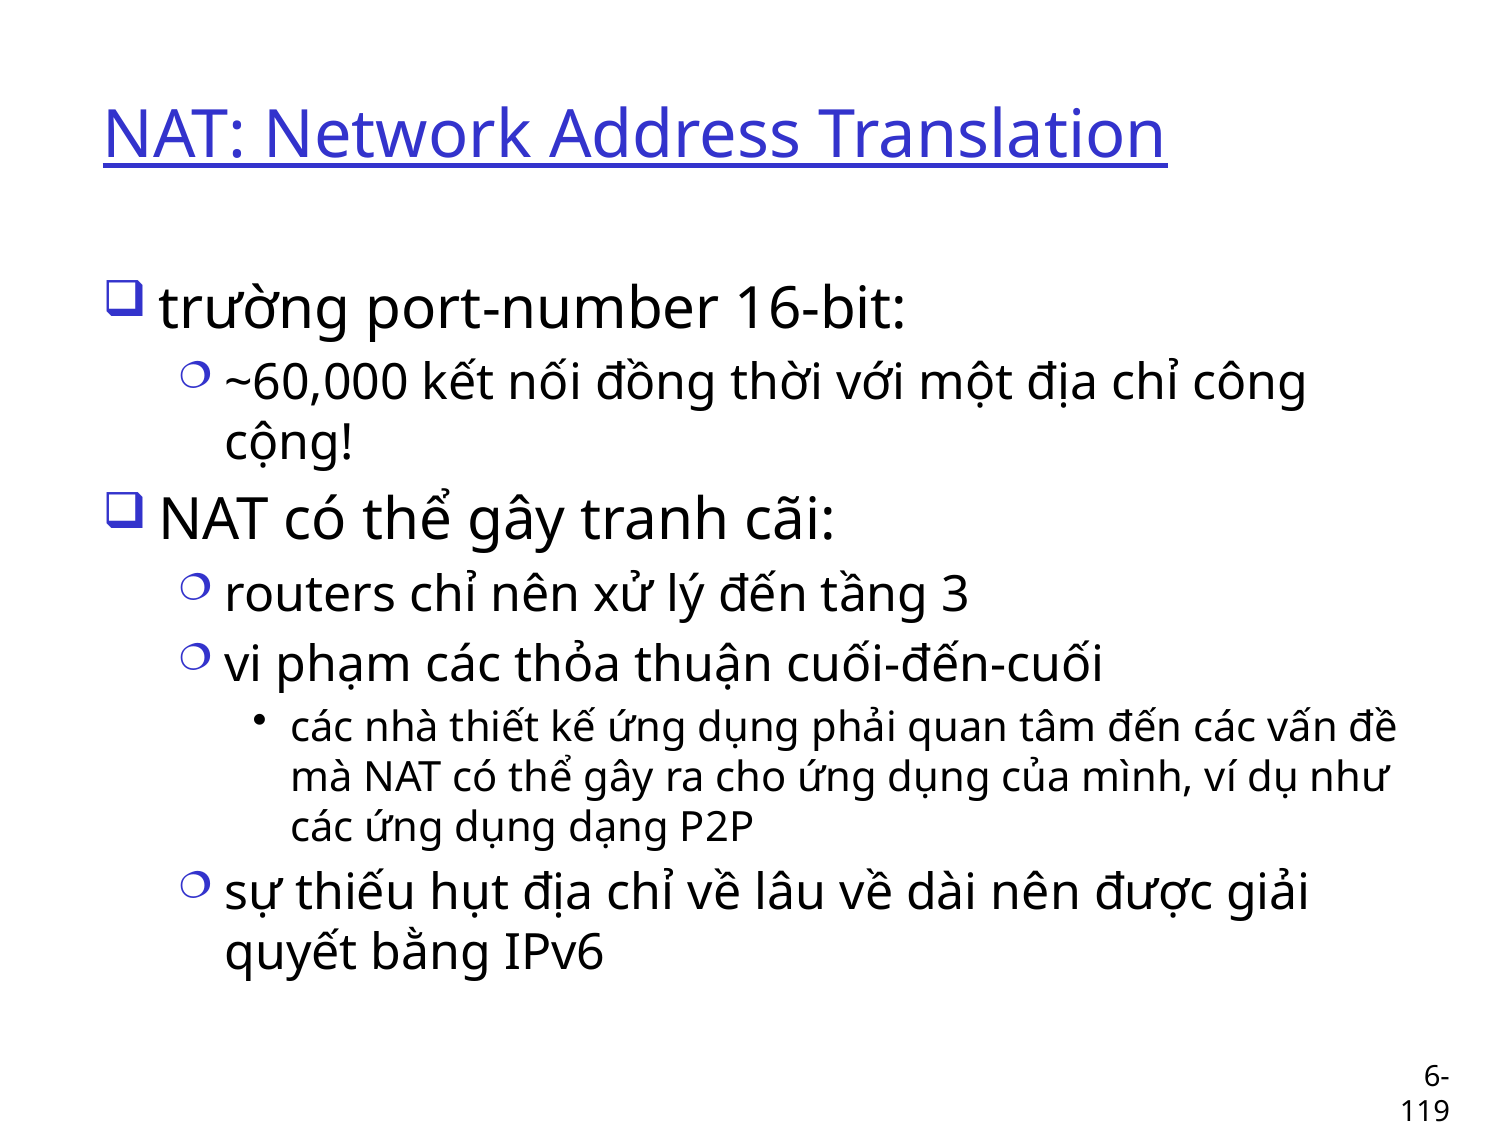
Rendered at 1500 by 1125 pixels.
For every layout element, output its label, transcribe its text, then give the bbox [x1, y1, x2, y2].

list trường port-number 16-bit: ~60,000 kết nối đồng thời với một địa chỉ công cộng! NAT có thể gây tranh cãi: routers chỉ nên xử lý đến tầng 3 vi phạm các thỏa thuận cuối-đến-cuối các nhà thiết kế ứng dụng phải quan tâm đến các vấn đề mà NAT có thể gây ra cho ứng dụng của mình, ví dụ như các ứng dụng dạng P2P sự thiếu hụt địa chỉ về lâu về dài nên được giải quyết bằng IPv6 [87, 262, 1451, 1025]
title NAT: Network Address Translation [87, 37, 1363, 225]
slide_number 6-119 [1362, 1049, 1466, 1125]
